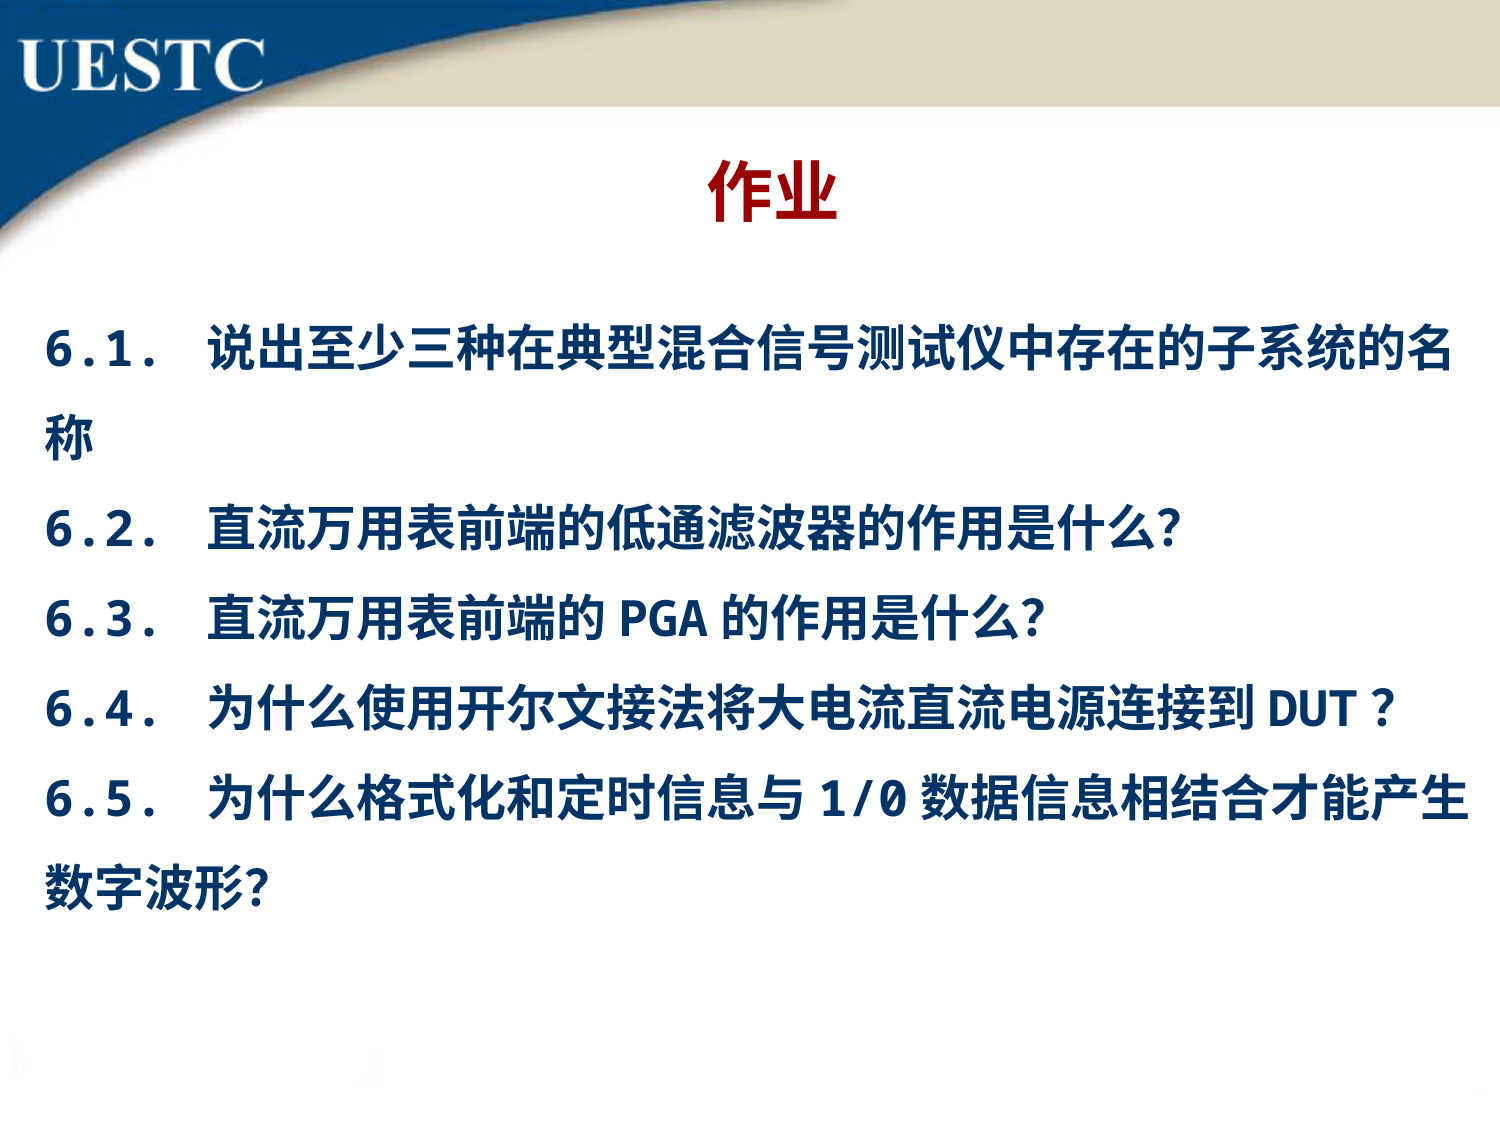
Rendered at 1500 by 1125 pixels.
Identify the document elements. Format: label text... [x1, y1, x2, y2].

text_box 作业 [301, 125, 1247, 266]
text_box 6.1. 说出至少三种在典型混合信号测试仪中存在的子系统的名称 6.2. 直流万用表前端的低通滤波器的作用是什么？ 6.3. 直流万用表前端的PGA的作用是什么？ 6.4. 为什么使用开尔文接法将大电流直流电源连接到DUT？ 6.5. 为什么格式化和定时信息与1/0数据信息相结合才能产生数字波形？ [29, 278, 1500, 924]
picture [0, 0, 1500, 1125]
